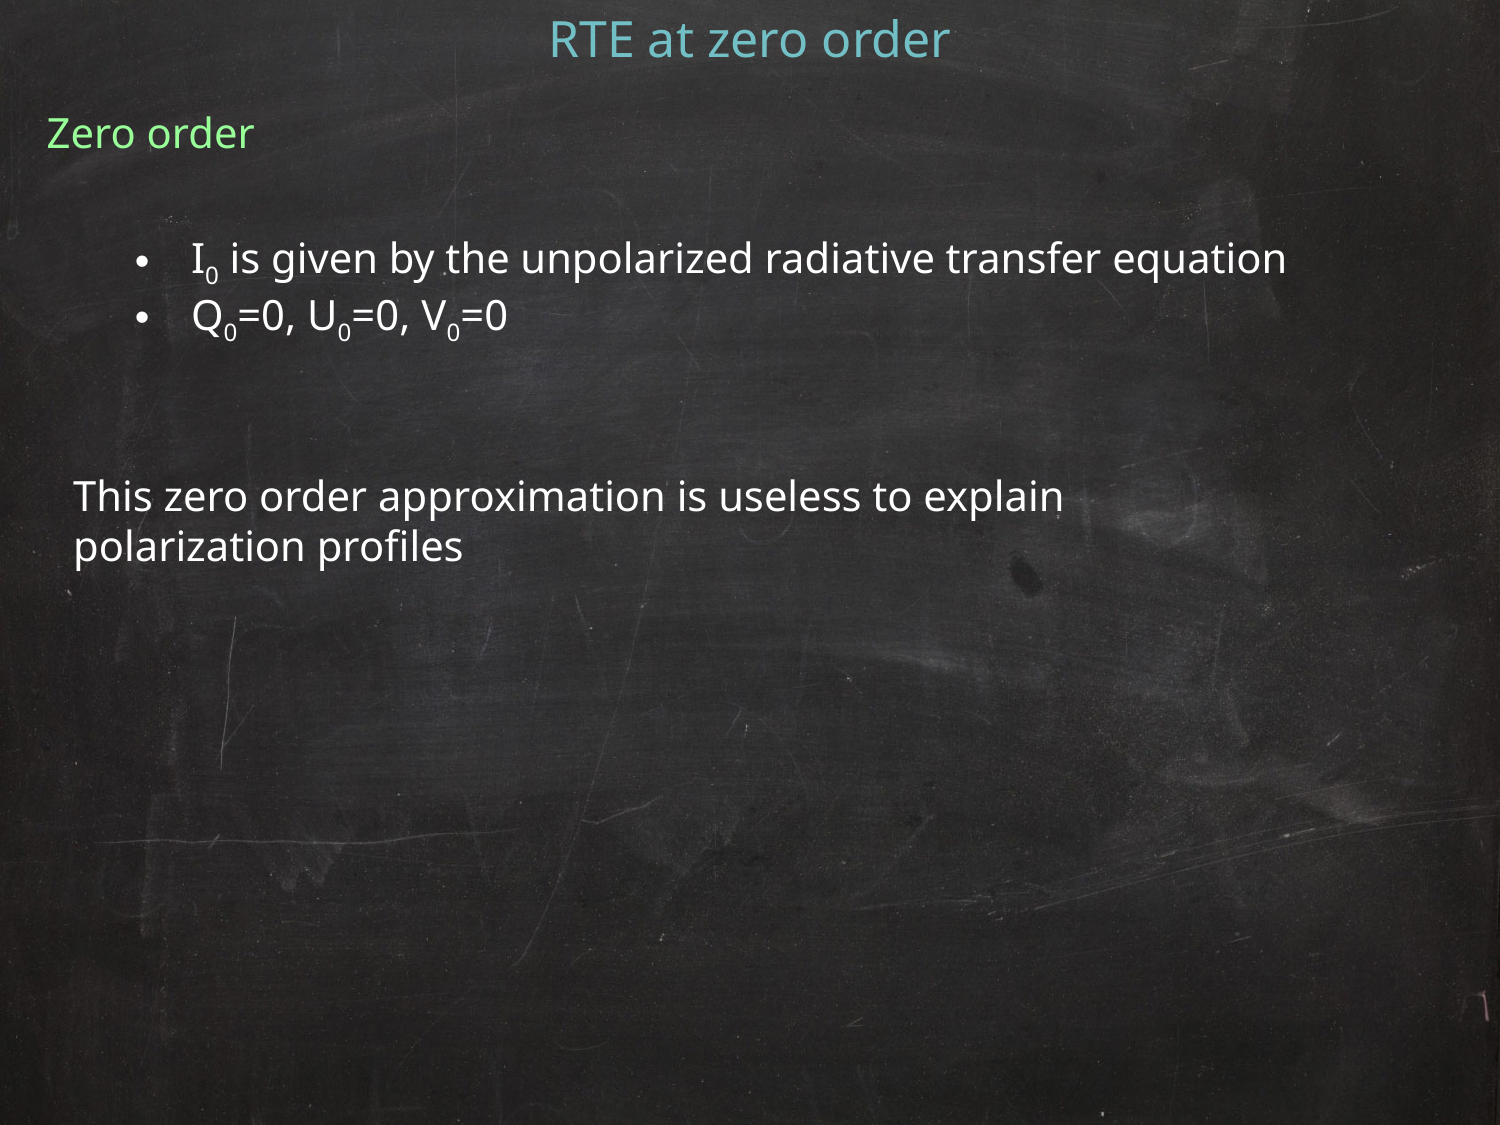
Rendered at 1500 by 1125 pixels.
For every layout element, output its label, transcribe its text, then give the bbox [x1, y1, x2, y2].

text_box I0 is given by the unpolarized radiative transfer equation Q0=0, U0=0, V0=0 [120, 224, 1303, 354]
picture [0, 0, 1500, 1125]
text_box This zero order approximation is useless to explain polarization profiles [58, 462, 1080, 578]
text_box RTE at zero order [533, 0, 967, 75]
text_box Zero order [31, 99, 270, 165]
